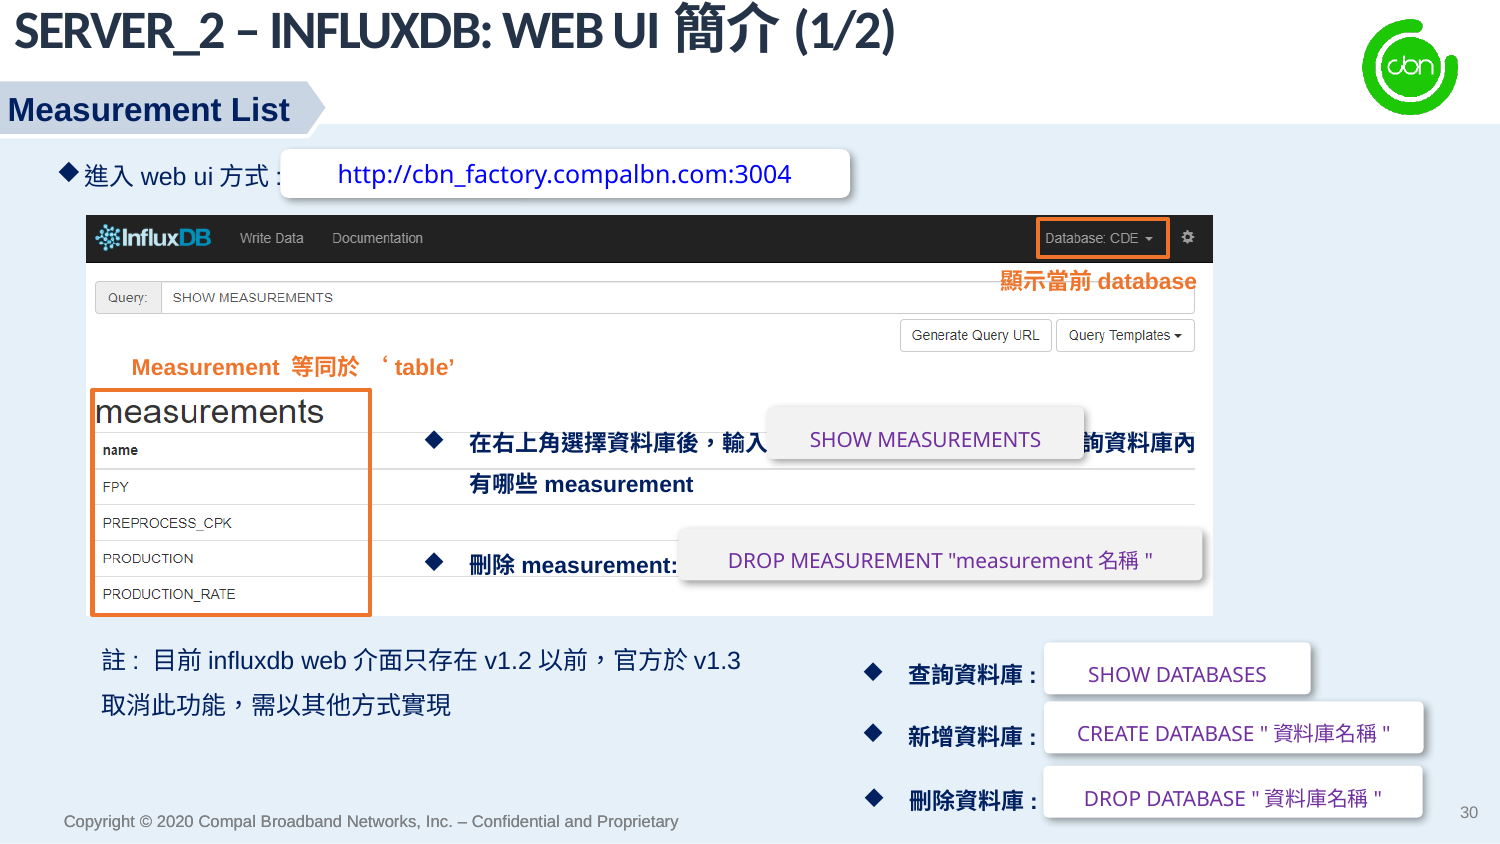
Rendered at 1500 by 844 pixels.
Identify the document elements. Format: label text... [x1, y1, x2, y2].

picture [1362, 19, 1458, 115]
text_box Measurement List [0, 77, 330, 139]
text_box 進入web ui方式: [41, 138, 496, 199]
text_box 註: 目前influxdb web介面只存在v1.2以前，官方於v1.3取消此功能，需以其他方式實現 [84, 621, 781, 727]
text_box server_2 – Influxdb: web ui簡介(1/2) [0, 0, 1375, 86]
slide_number 30 [1418, 794, 1494, 830]
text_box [846, 639, 1424, 818]
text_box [86, 214, 1221, 616]
text_box http://cbn_factory.compalbn.com:3004 [278, 147, 853, 200]
